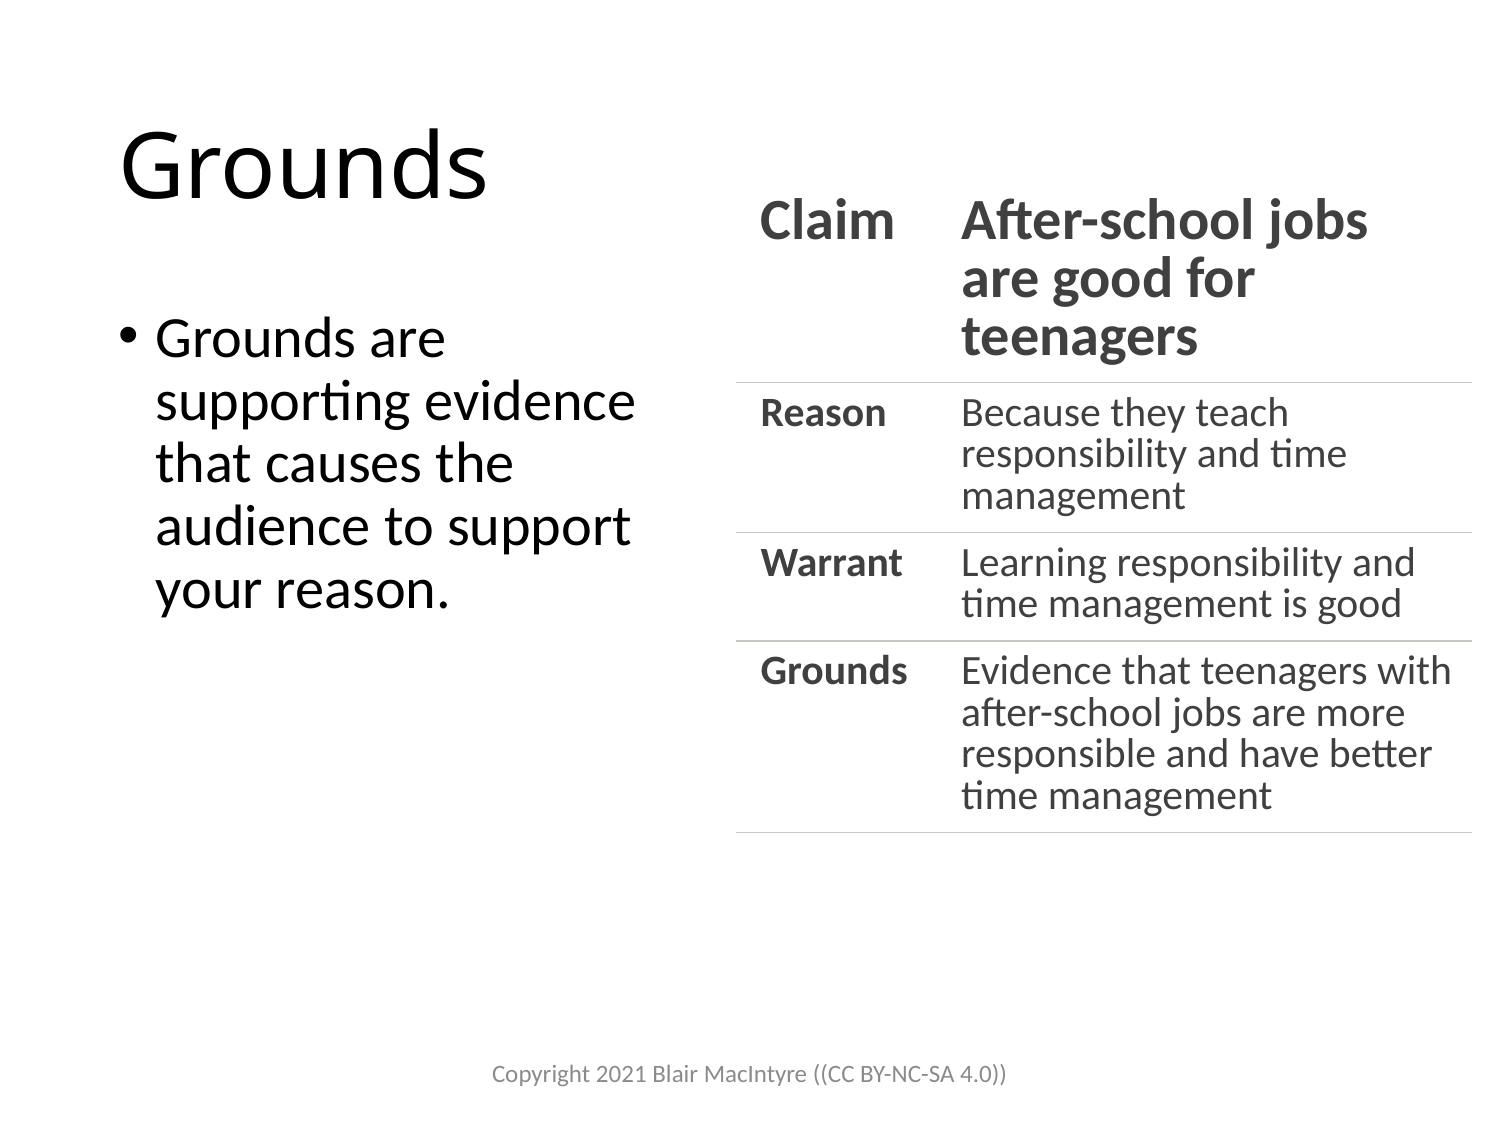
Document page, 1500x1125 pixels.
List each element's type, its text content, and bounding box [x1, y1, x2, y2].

table_header After-school jobs are good for teenagers [937, 183, 1472, 382]
list Grounds are supporting evidence that causes the audience to support your reason. [103, 299, 710, 1014]
table_cell Warrant [736, 533, 937, 640]
table_cell Evidence that teenagers with after-school jobs are more responsible and have better time management [937, 642, 1472, 832]
table_cell Grounds [736, 642, 937, 832]
table_cell Reason [736, 383, 937, 532]
table_cell Because they teach responsibility and time management [937, 383, 1472, 532]
footer Copyright 2021 Blair MacIntyre ((CC BY-NC-SA 4.0)) [461, 1042, 1039, 1103]
title Grounds [103, 59, 1397, 278]
table_header Claim [736, 183, 937, 382]
table_cell Learning responsibility and time management is good [937, 533, 1472, 640]
